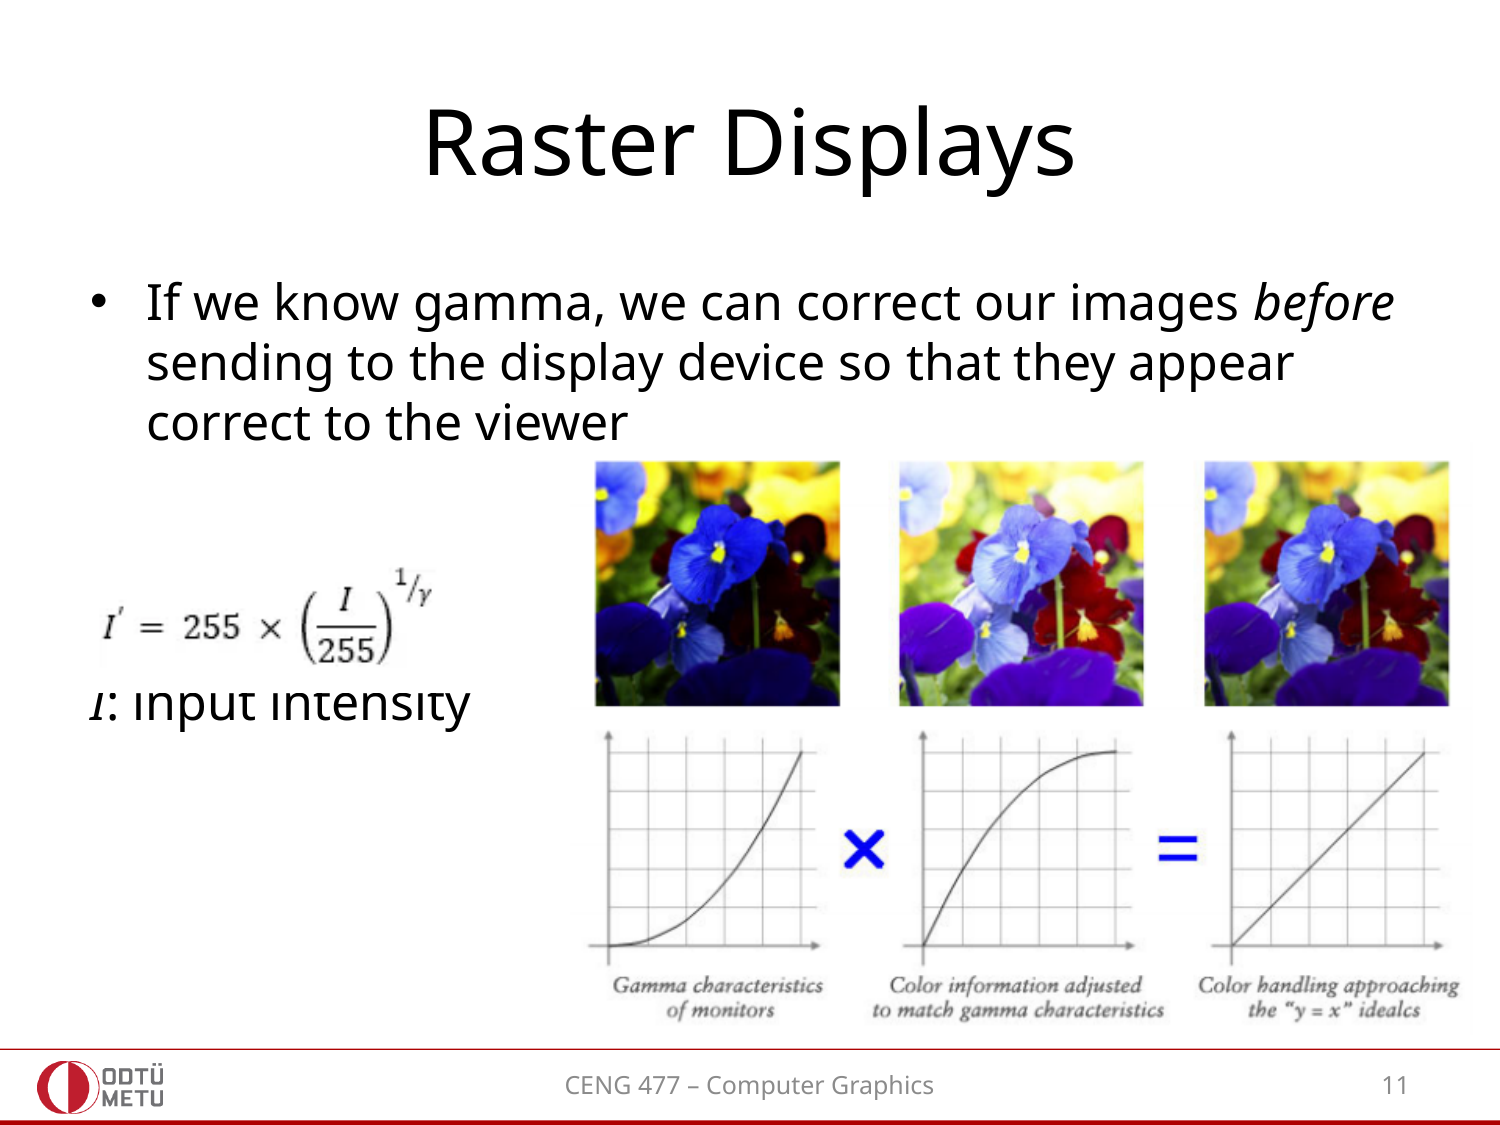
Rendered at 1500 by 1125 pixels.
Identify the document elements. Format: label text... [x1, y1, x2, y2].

picture [562, 442, 1480, 1036]
title Raster Displays [75, 45, 1425, 233]
picture [74, 549, 449, 693]
slide_number 11 [1074, 1056, 1425, 1117]
list If we know gamma, we can correct our images before sending to the display device so that they appear correct to the viewer I: input intensity [75, 262, 1425, 1005]
picture [37, 1061, 163, 1114]
footer CENG 477 – Computer Graphics [512, 1056, 988, 1117]
